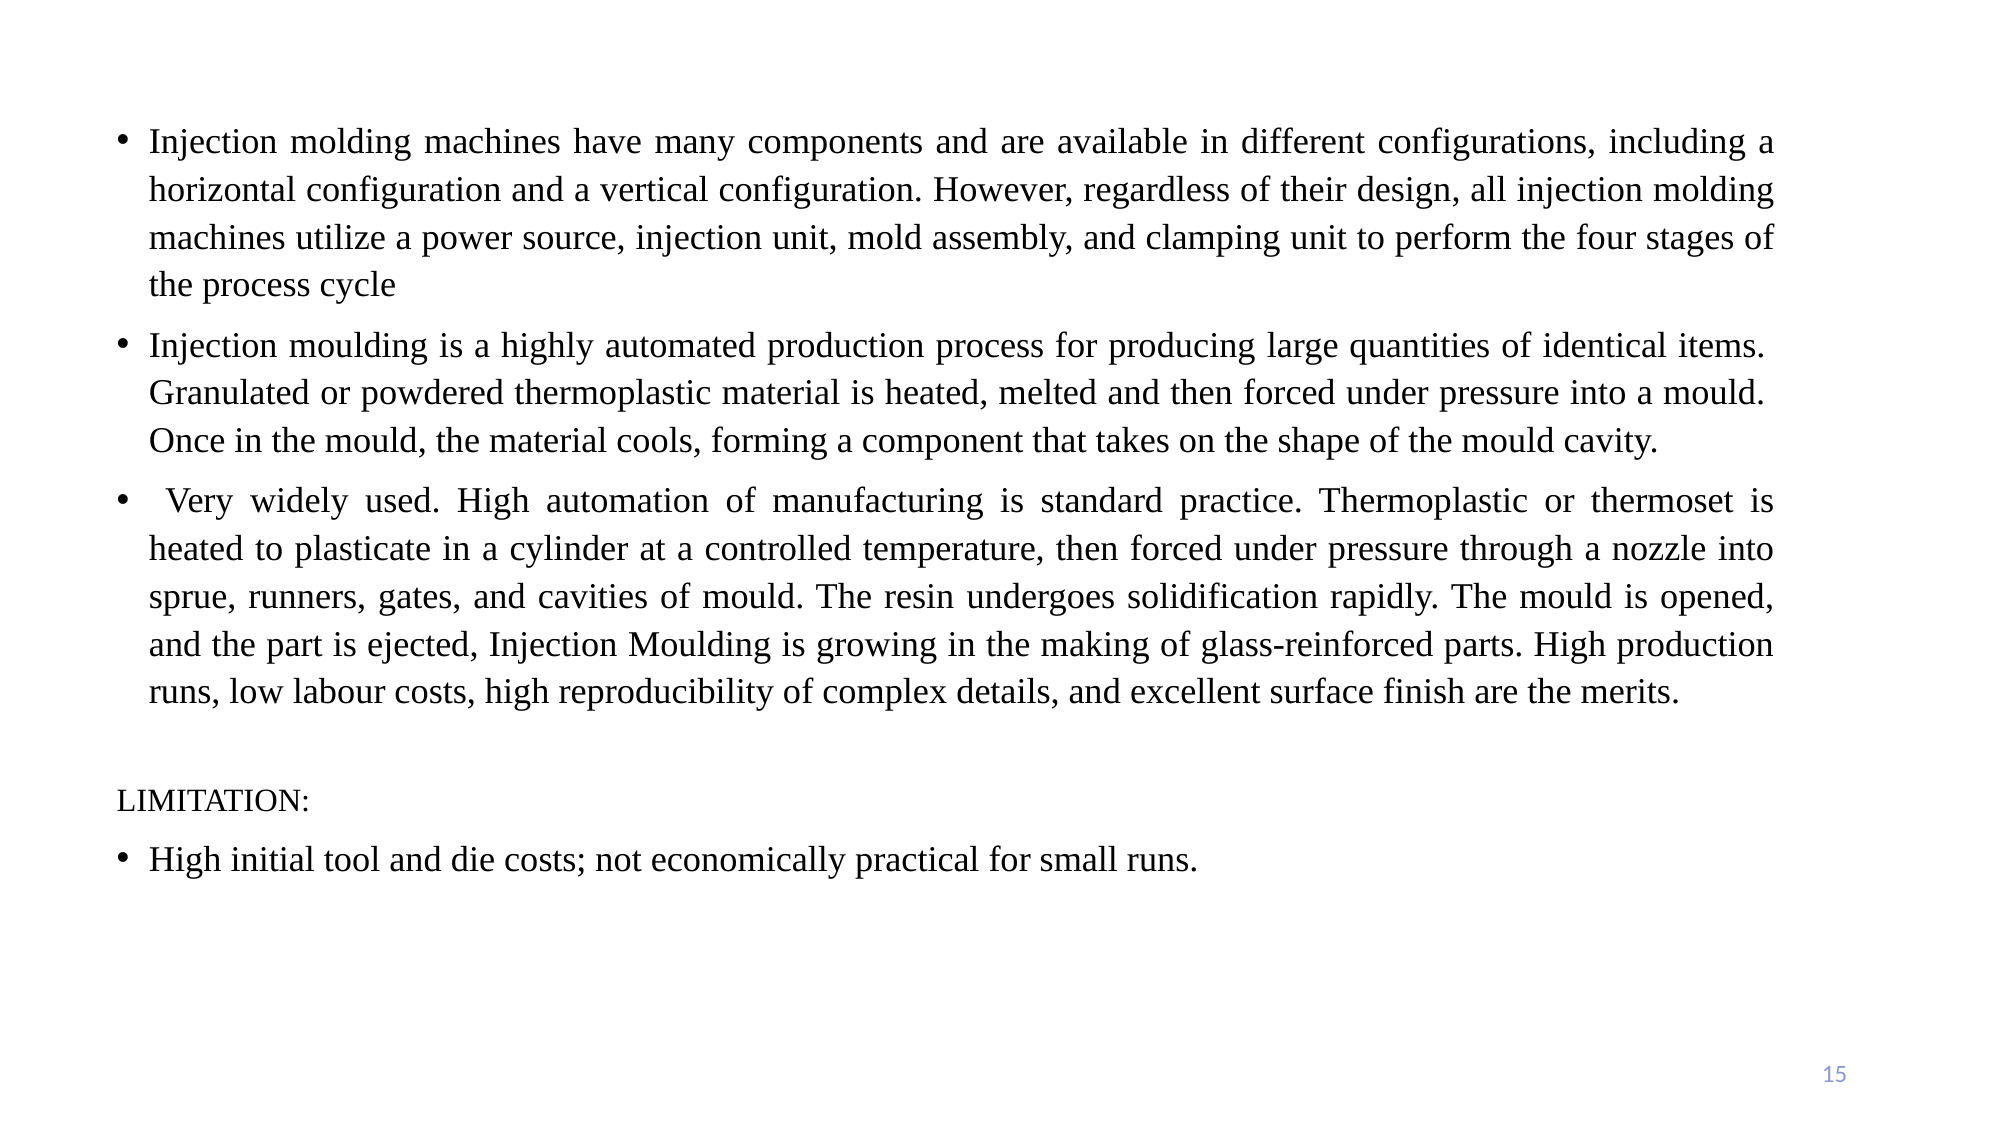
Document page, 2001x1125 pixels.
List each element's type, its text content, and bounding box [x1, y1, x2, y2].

slide_number 15 [1412, 1042, 1863, 1103]
text_box [38, 784, 1895, 1020]
list Injection molding machines have many components and are available in different configurations, including a horizontal configuration and a vertical configuration. However, regardless of their design, all injection molding machines utilize a power source, injection unit, mold assembly, and clamping unit to perform the four stages of the process cycle Injection moulding is a highly automated production process for producing large quantities of identical items. Granulated or powdered thermoplastic material is heated, melted and then forced under pressure into a mould. Once in the mould, the material cools, forming a component that takes on the shape of the mould cavity. Very widely used. High automation of manufacturing is standard practice. Thermoplastic or thermoset is heated to plasticate in a cylinder at a controlled temperature, then forced under pressure through a nozzle into sprue, runners, gates, and cavities of mould. The resin undergoes solidification rapidly. The mould is opened, and the part is ejected, Injection Moulding is growing in the making of glass-reinforced parts. High production runs, low labour costs, high reproducibility of complex details, and excellent surface finish are the merits. LIMITATION: High initial tool and die costs; not economically practical for small runs. [101, 105, 1790, 784]
